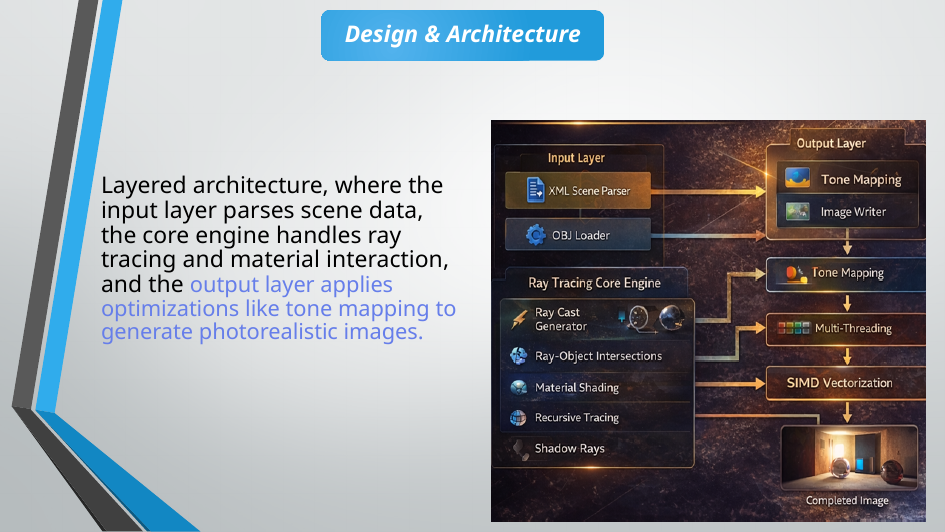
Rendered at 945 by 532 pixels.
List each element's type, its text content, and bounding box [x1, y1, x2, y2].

text_box Layered architecture, where the input layer parses scene data, the core engine handles ray tracing and material interaction, and the output layer applies optimizations like tone mapping to generate photorealistic images. [86, 166, 479, 352]
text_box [321, 9, 605, 61]
picture [491, 120, 926, 522]
